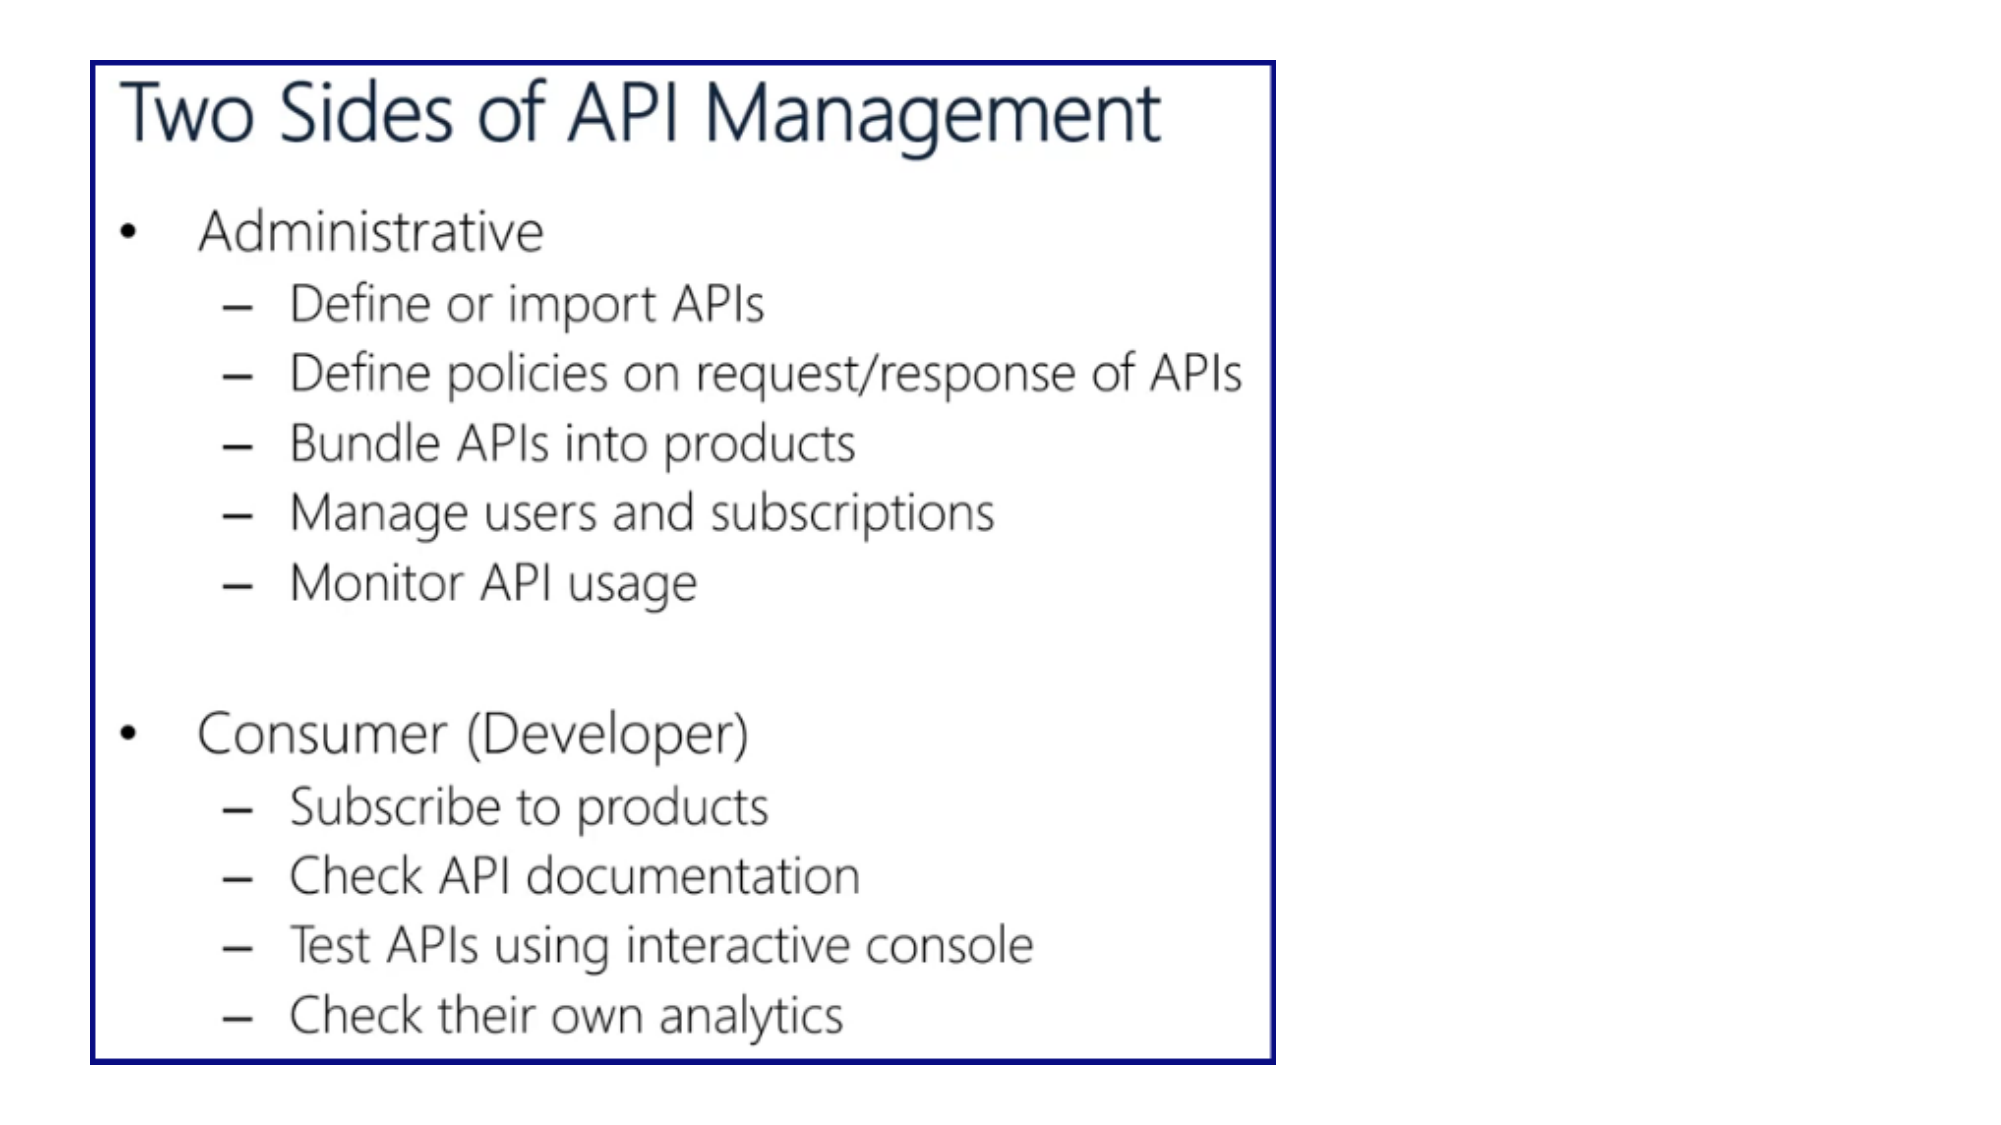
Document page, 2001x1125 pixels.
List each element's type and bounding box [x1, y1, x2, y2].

picture [90, 60, 1276, 1066]
